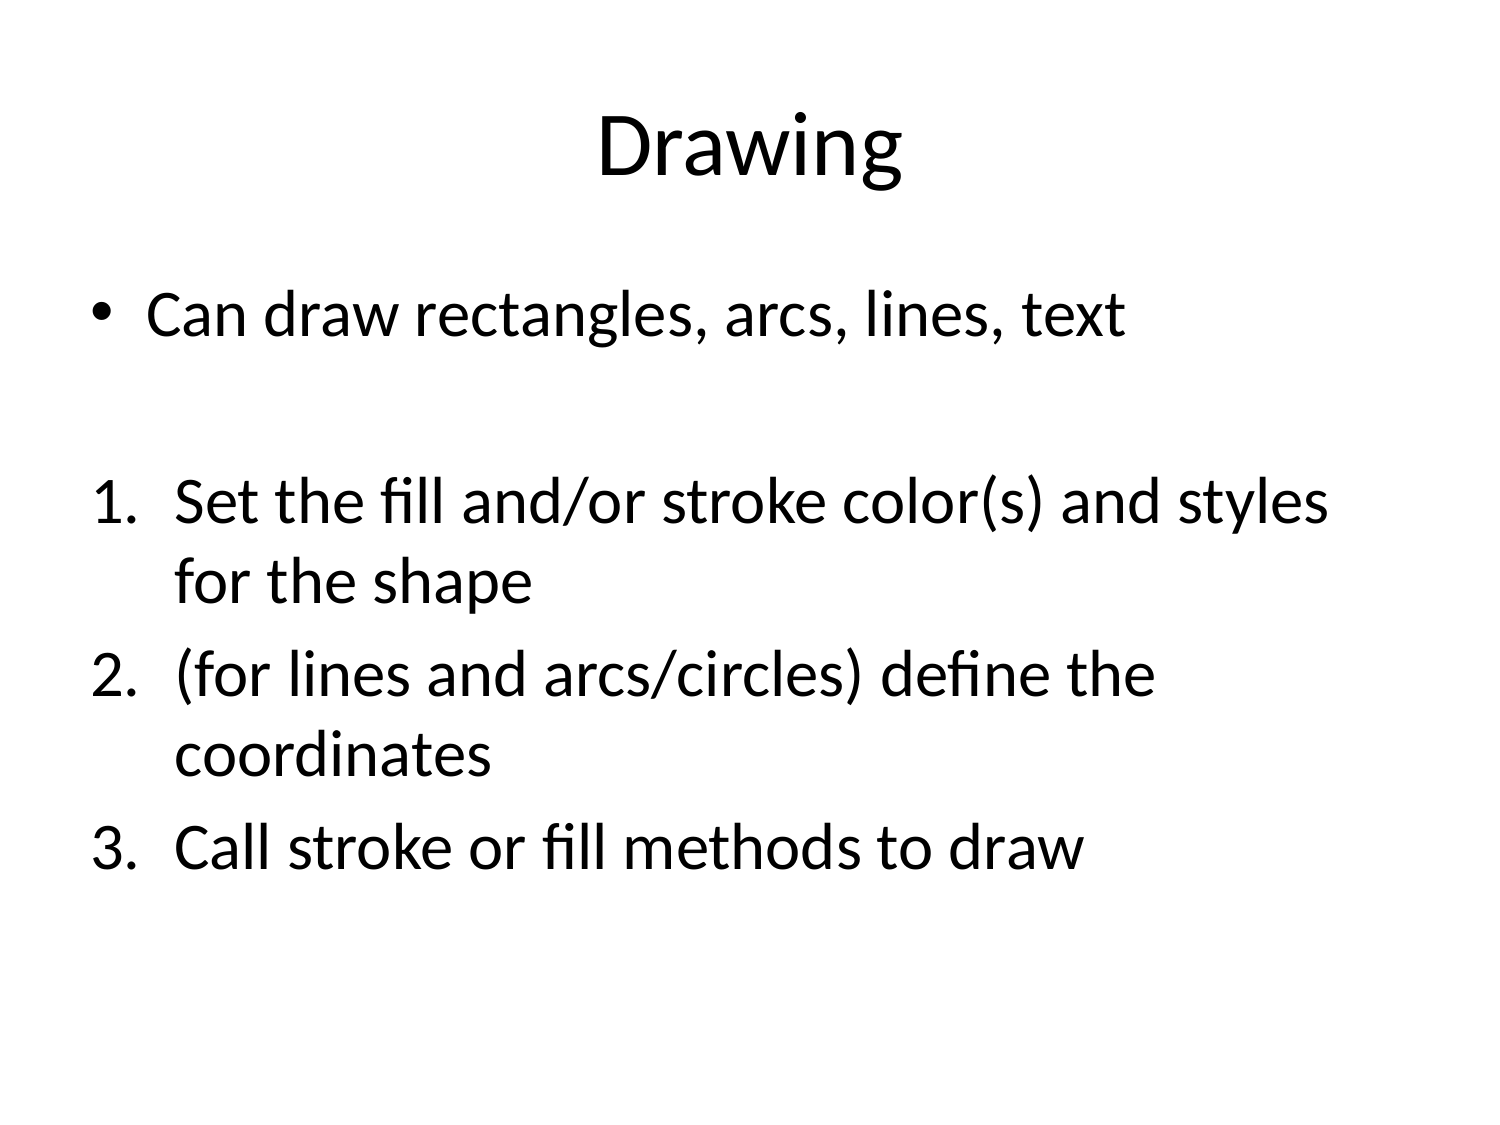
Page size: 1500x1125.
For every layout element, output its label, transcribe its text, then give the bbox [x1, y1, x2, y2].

title Drawing [75, 45, 1425, 233]
list Can draw rectangles, arcs, lines, text Set the fill and/or stroke color(s) and styles for the shape (for lines and arcs/circles) define the coordinates Call stroke or fill methods to draw [75, 262, 1425, 1005]
